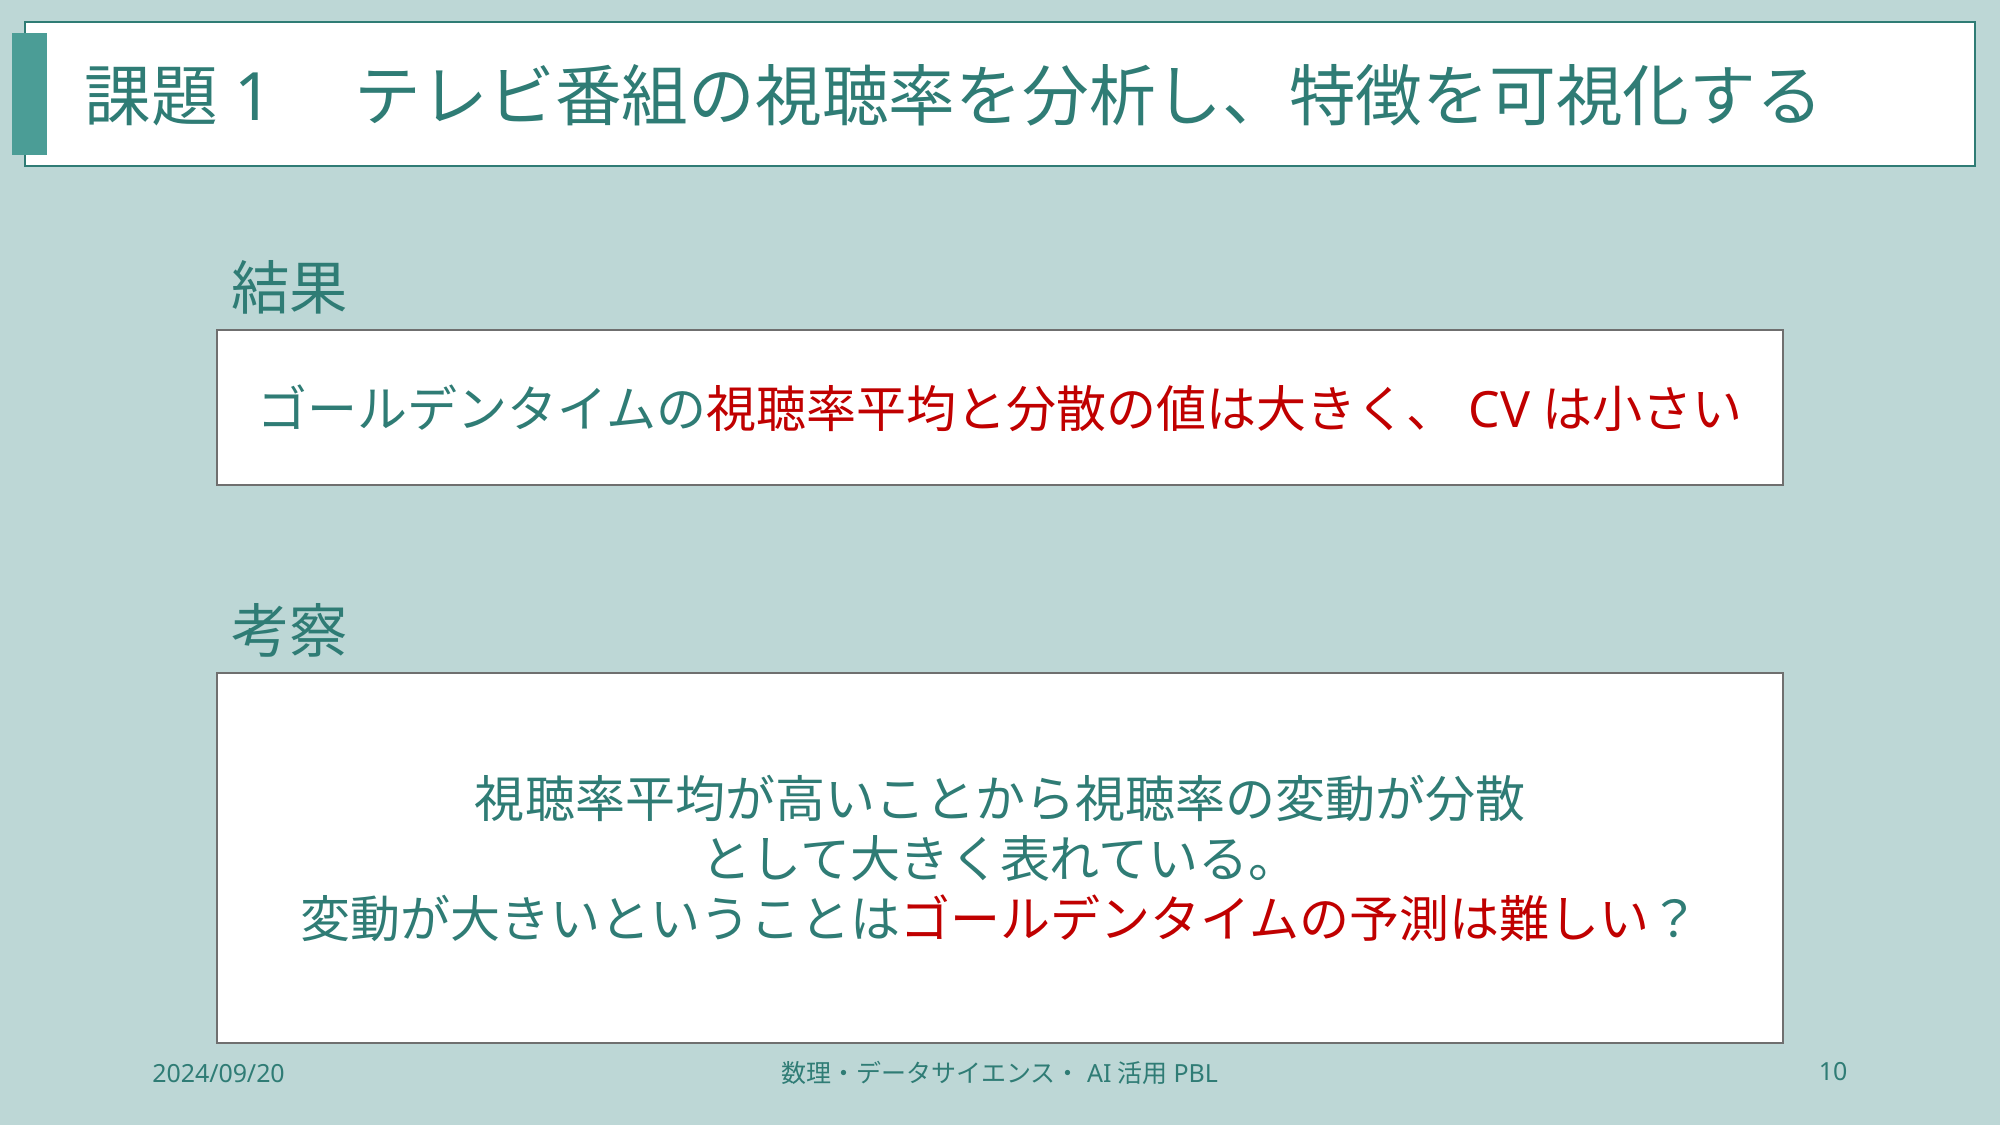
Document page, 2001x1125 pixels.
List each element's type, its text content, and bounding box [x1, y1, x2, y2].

slide_number 10 [1412, 1042, 1863, 1103]
text_box 結果 [216, 244, 1217, 330]
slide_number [137, 1042, 588, 1103]
text_box 視聴率平均が高いことから視聴率の変動が分散 として大きく表れている。 変動が大きいということはゴールデンタイムの予測は難しい？ [216, 672, 1784, 1044]
footer 数理・データサイエンス・AI活用PBL [662, 1044, 1338, 1103]
text_box 課題1 テレビ番組の視聴率を分析し、特徴を可視化する [69, 46, 1951, 141]
text_box ゴールデンタイムの視聴率平均と分散の値は大きく、CVは小さい [216, 329, 1784, 486]
text_box 考察 [216, 586, 1217, 672]
